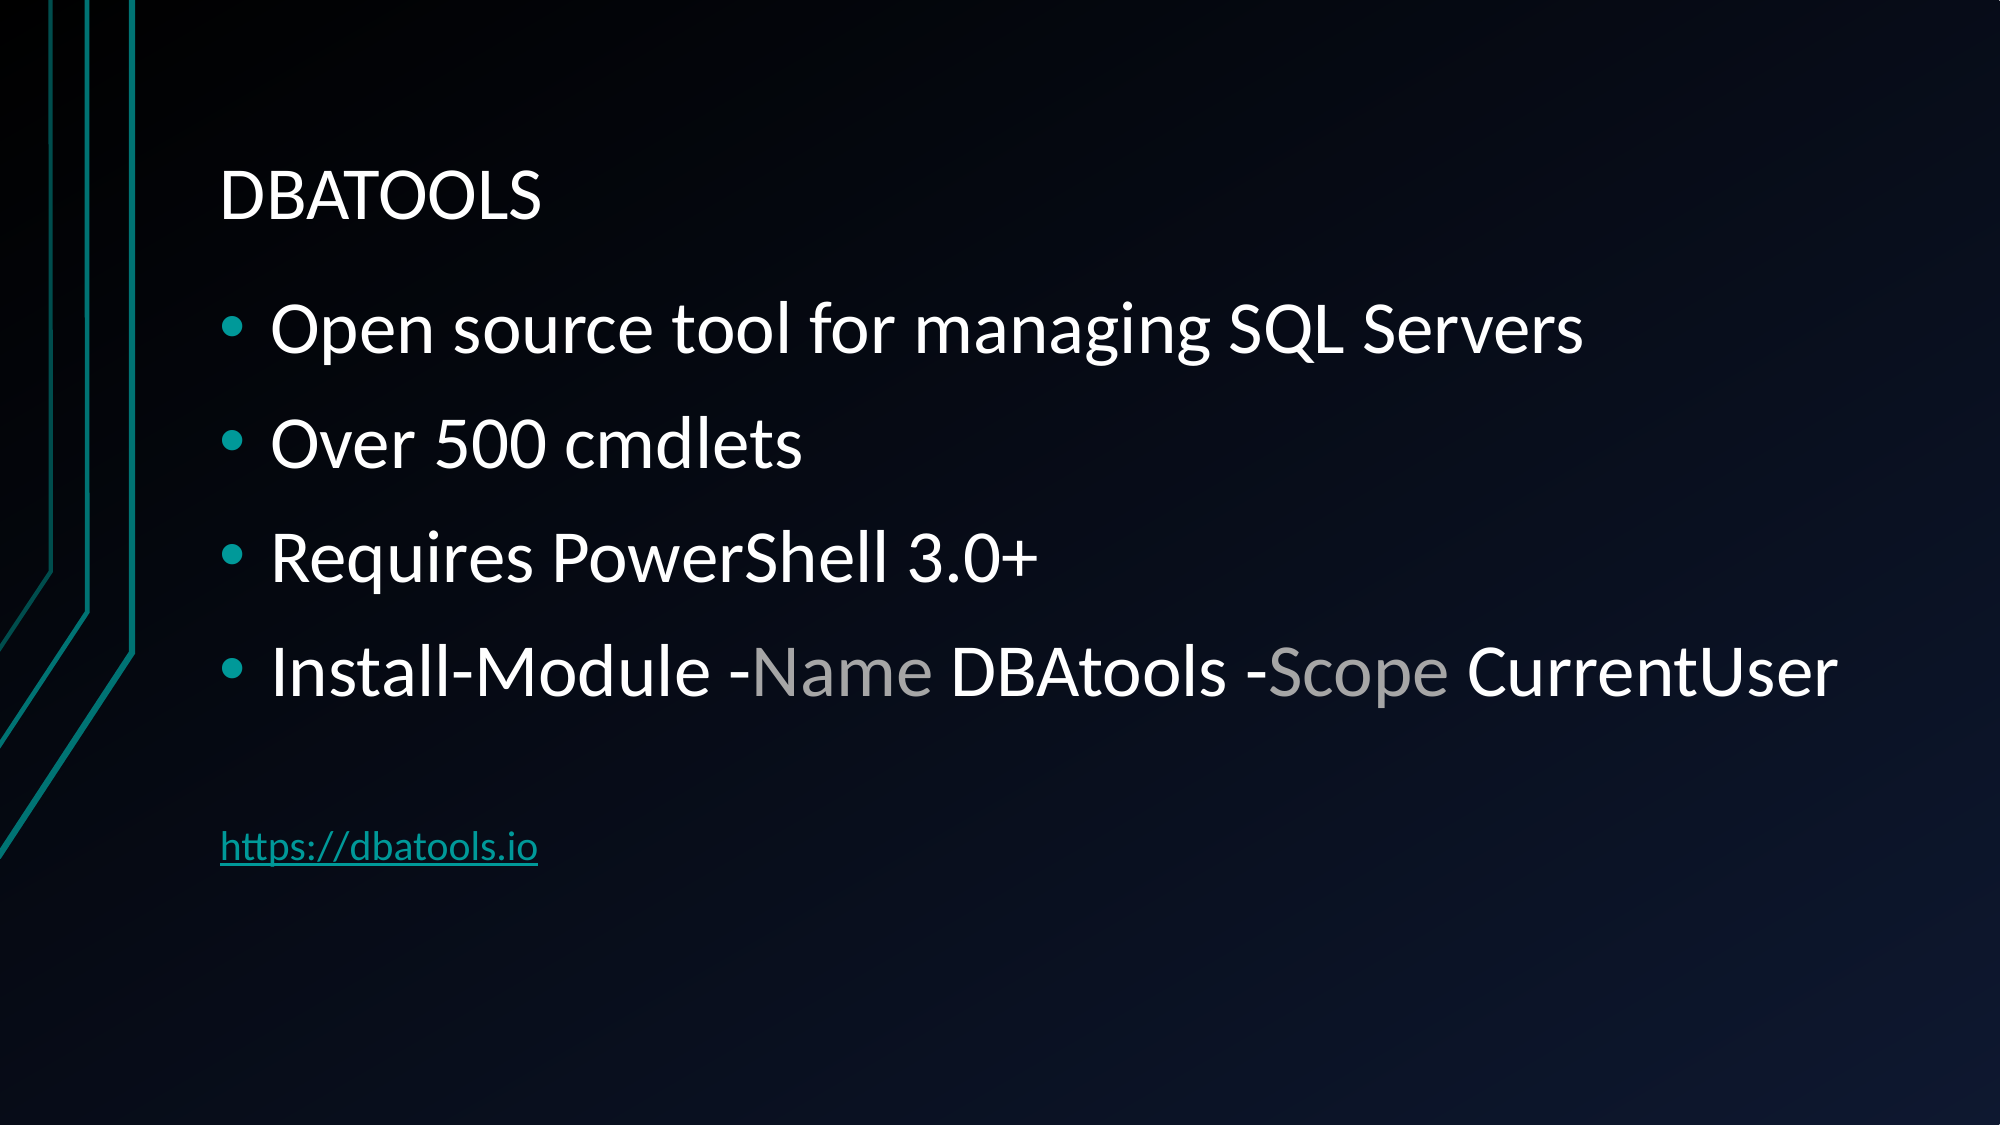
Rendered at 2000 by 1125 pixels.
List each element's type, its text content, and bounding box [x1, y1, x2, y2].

list Open source tool for managing SQL Servers Over 500 cmdlets Requires PowerShell 3.0+ Install-Module -Name DBAtools -Scope CurrentUser https://dbatools.io [199, 279, 1900, 1012]
title DBATOOLS [199, 45, 1900, 246]
